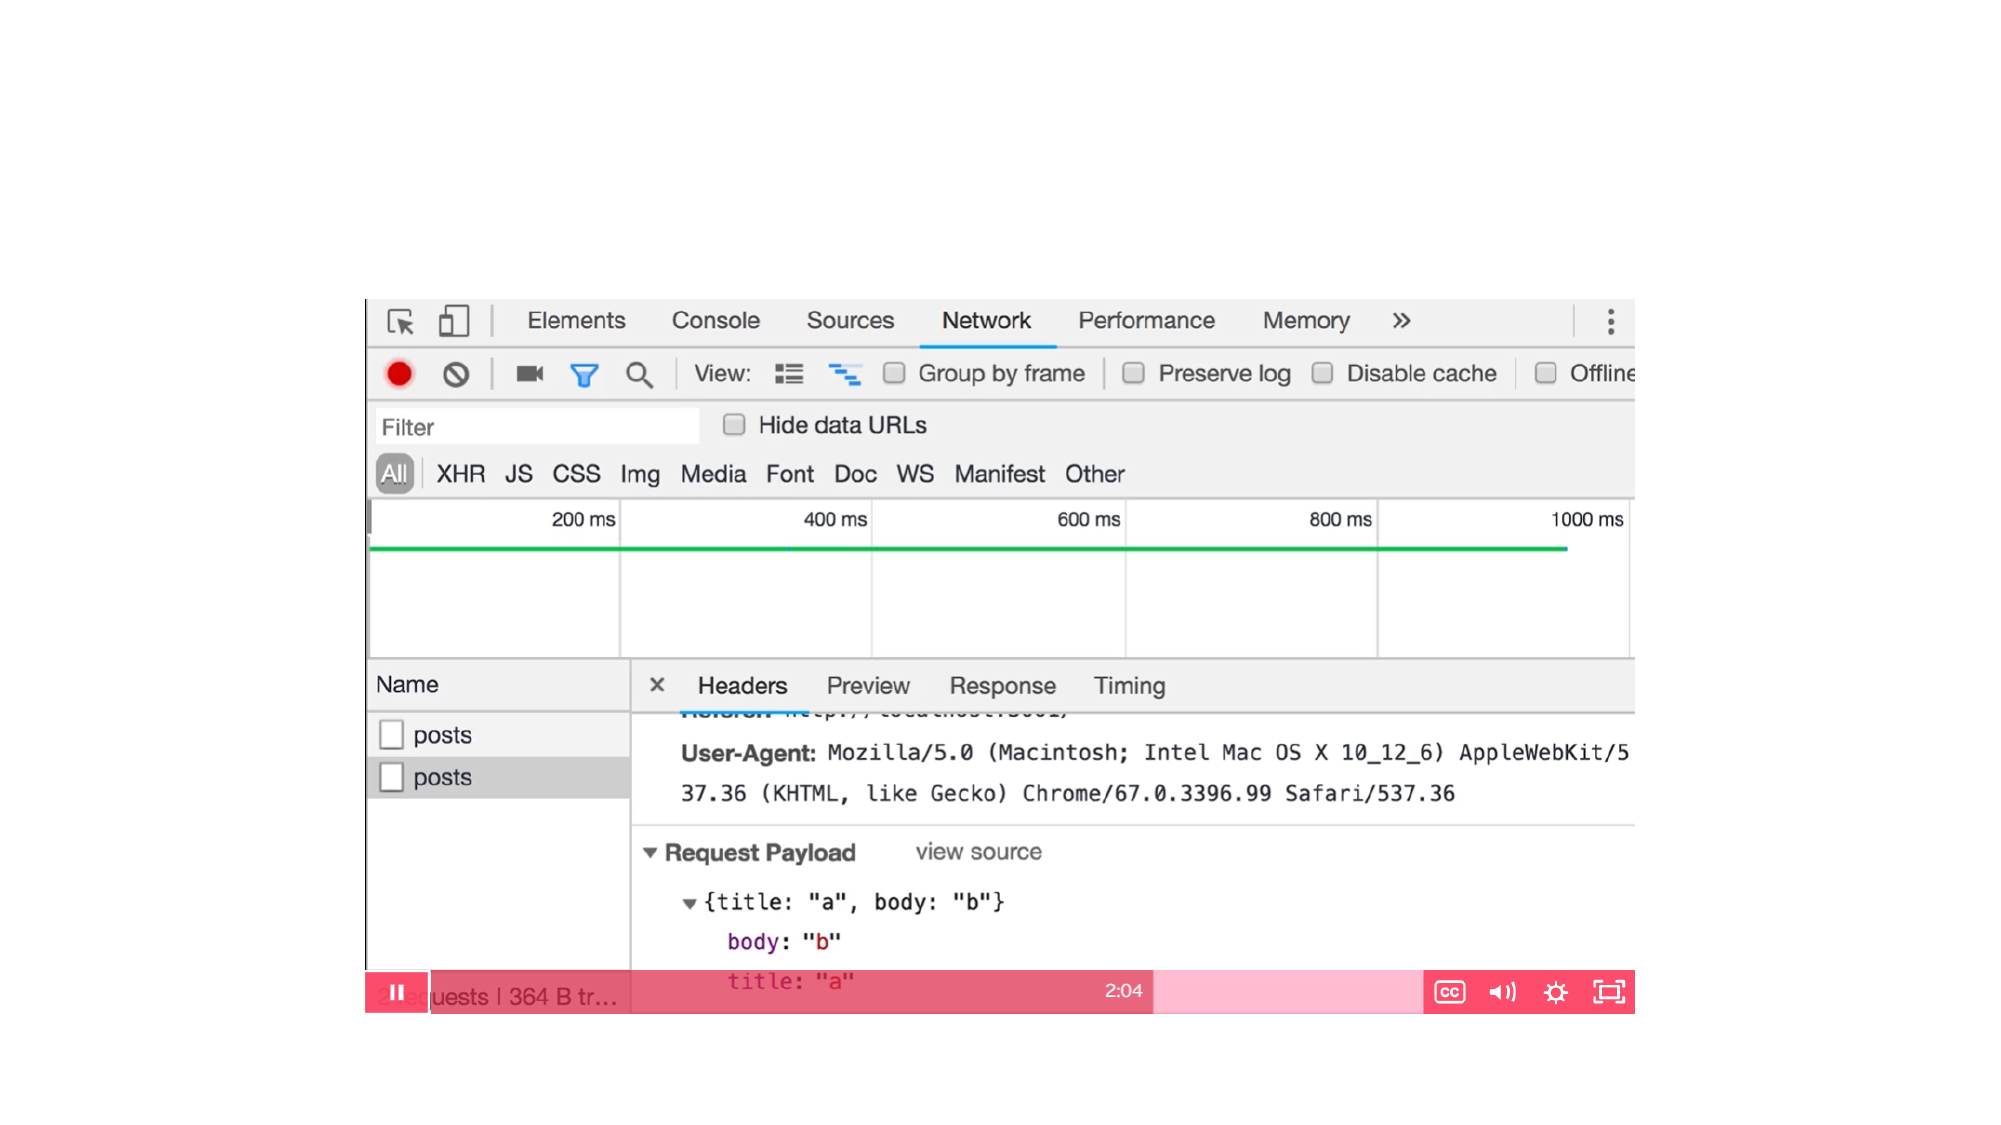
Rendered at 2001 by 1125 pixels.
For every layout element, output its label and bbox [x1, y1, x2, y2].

list [365, 299, 1635, 1014]
